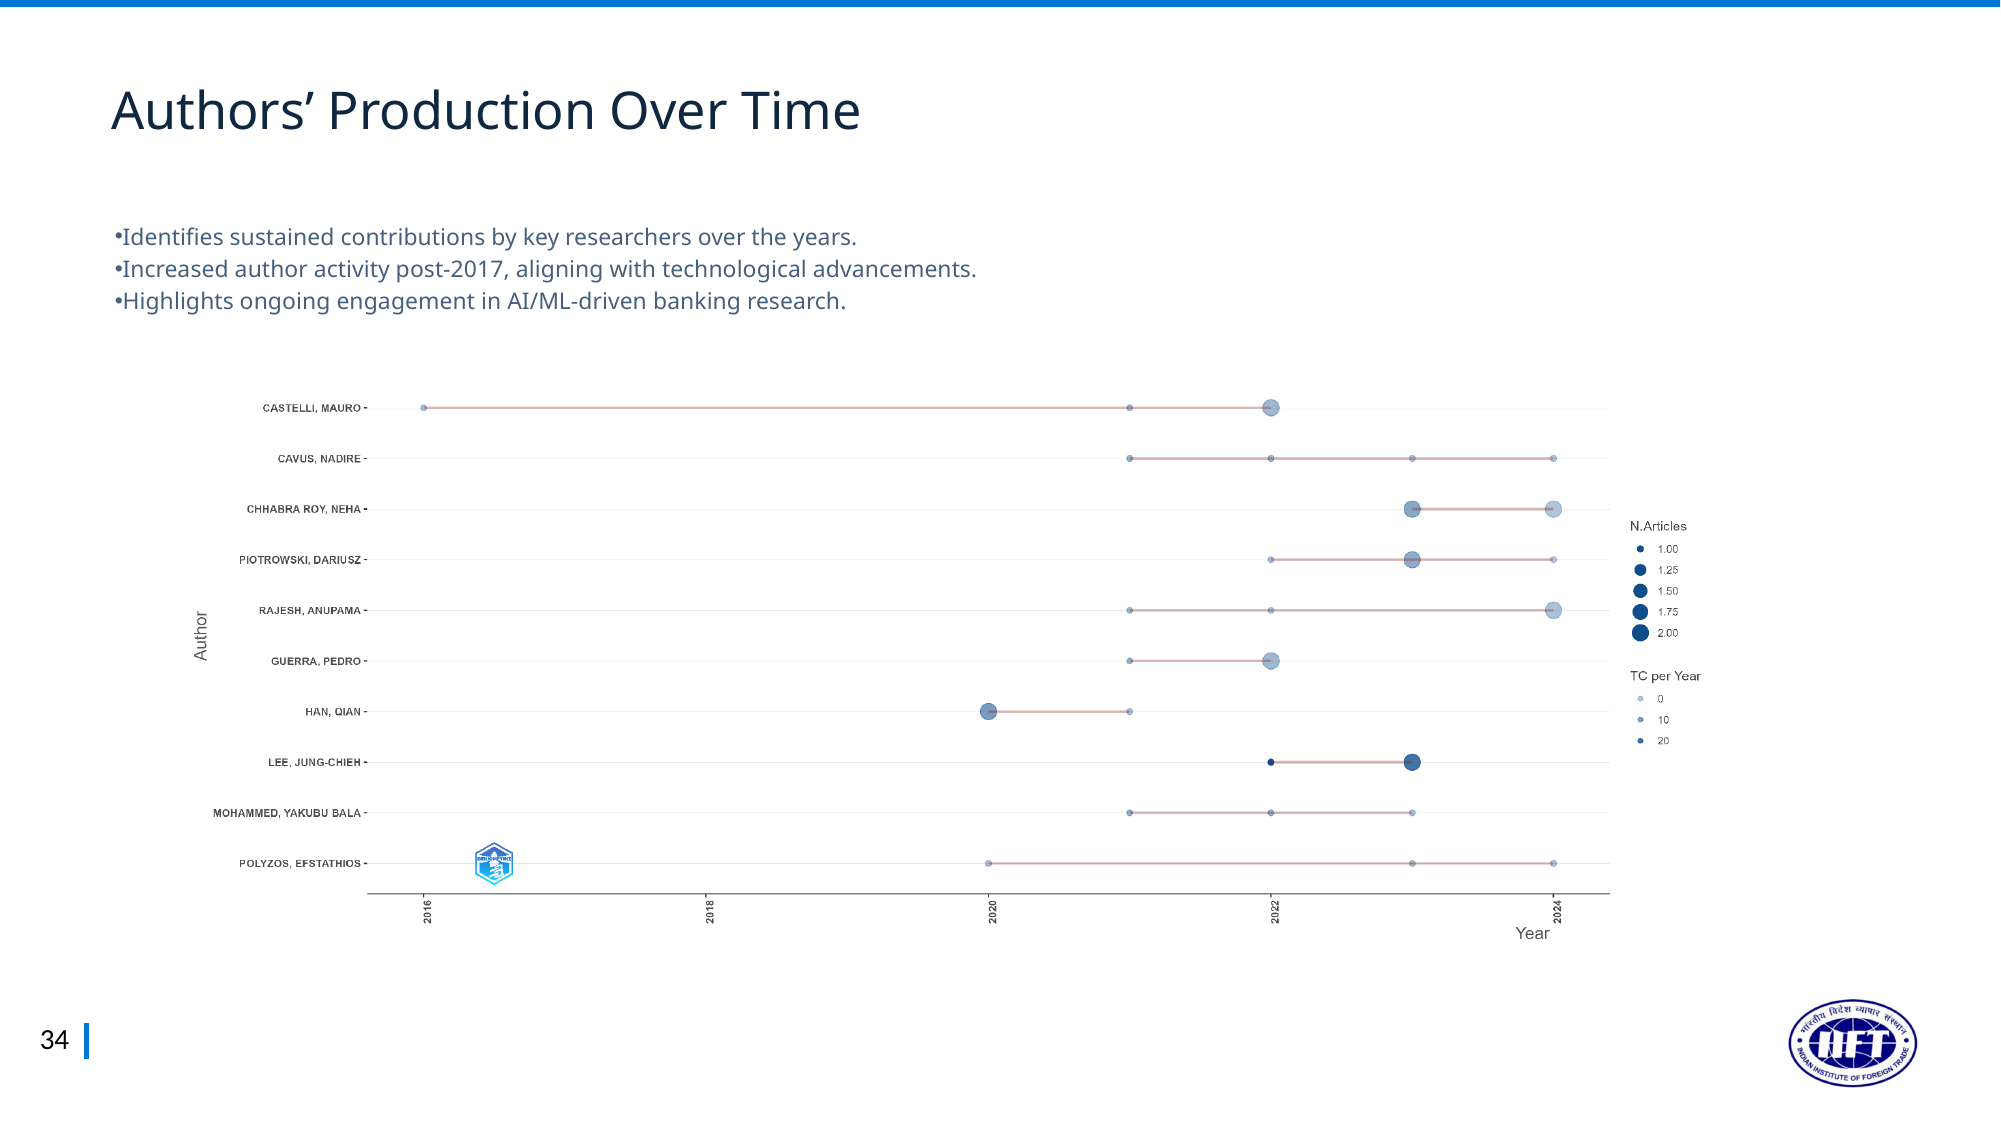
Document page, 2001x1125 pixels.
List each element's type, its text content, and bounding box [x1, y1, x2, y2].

picture [187, 374, 1714, 949]
picture [1786, 997, 1923, 1090]
list Identifies sustained contributions by key researchers over the years. Increased author activity post-2017, aligning with technological advancements. Highlights ongoing engagement in AI/ML-driven banking research. [99, 215, 1937, 325]
list Authors’ Production Over Time [96, 70, 1933, 201]
slide_number 34 [24, 1012, 100, 1069]
